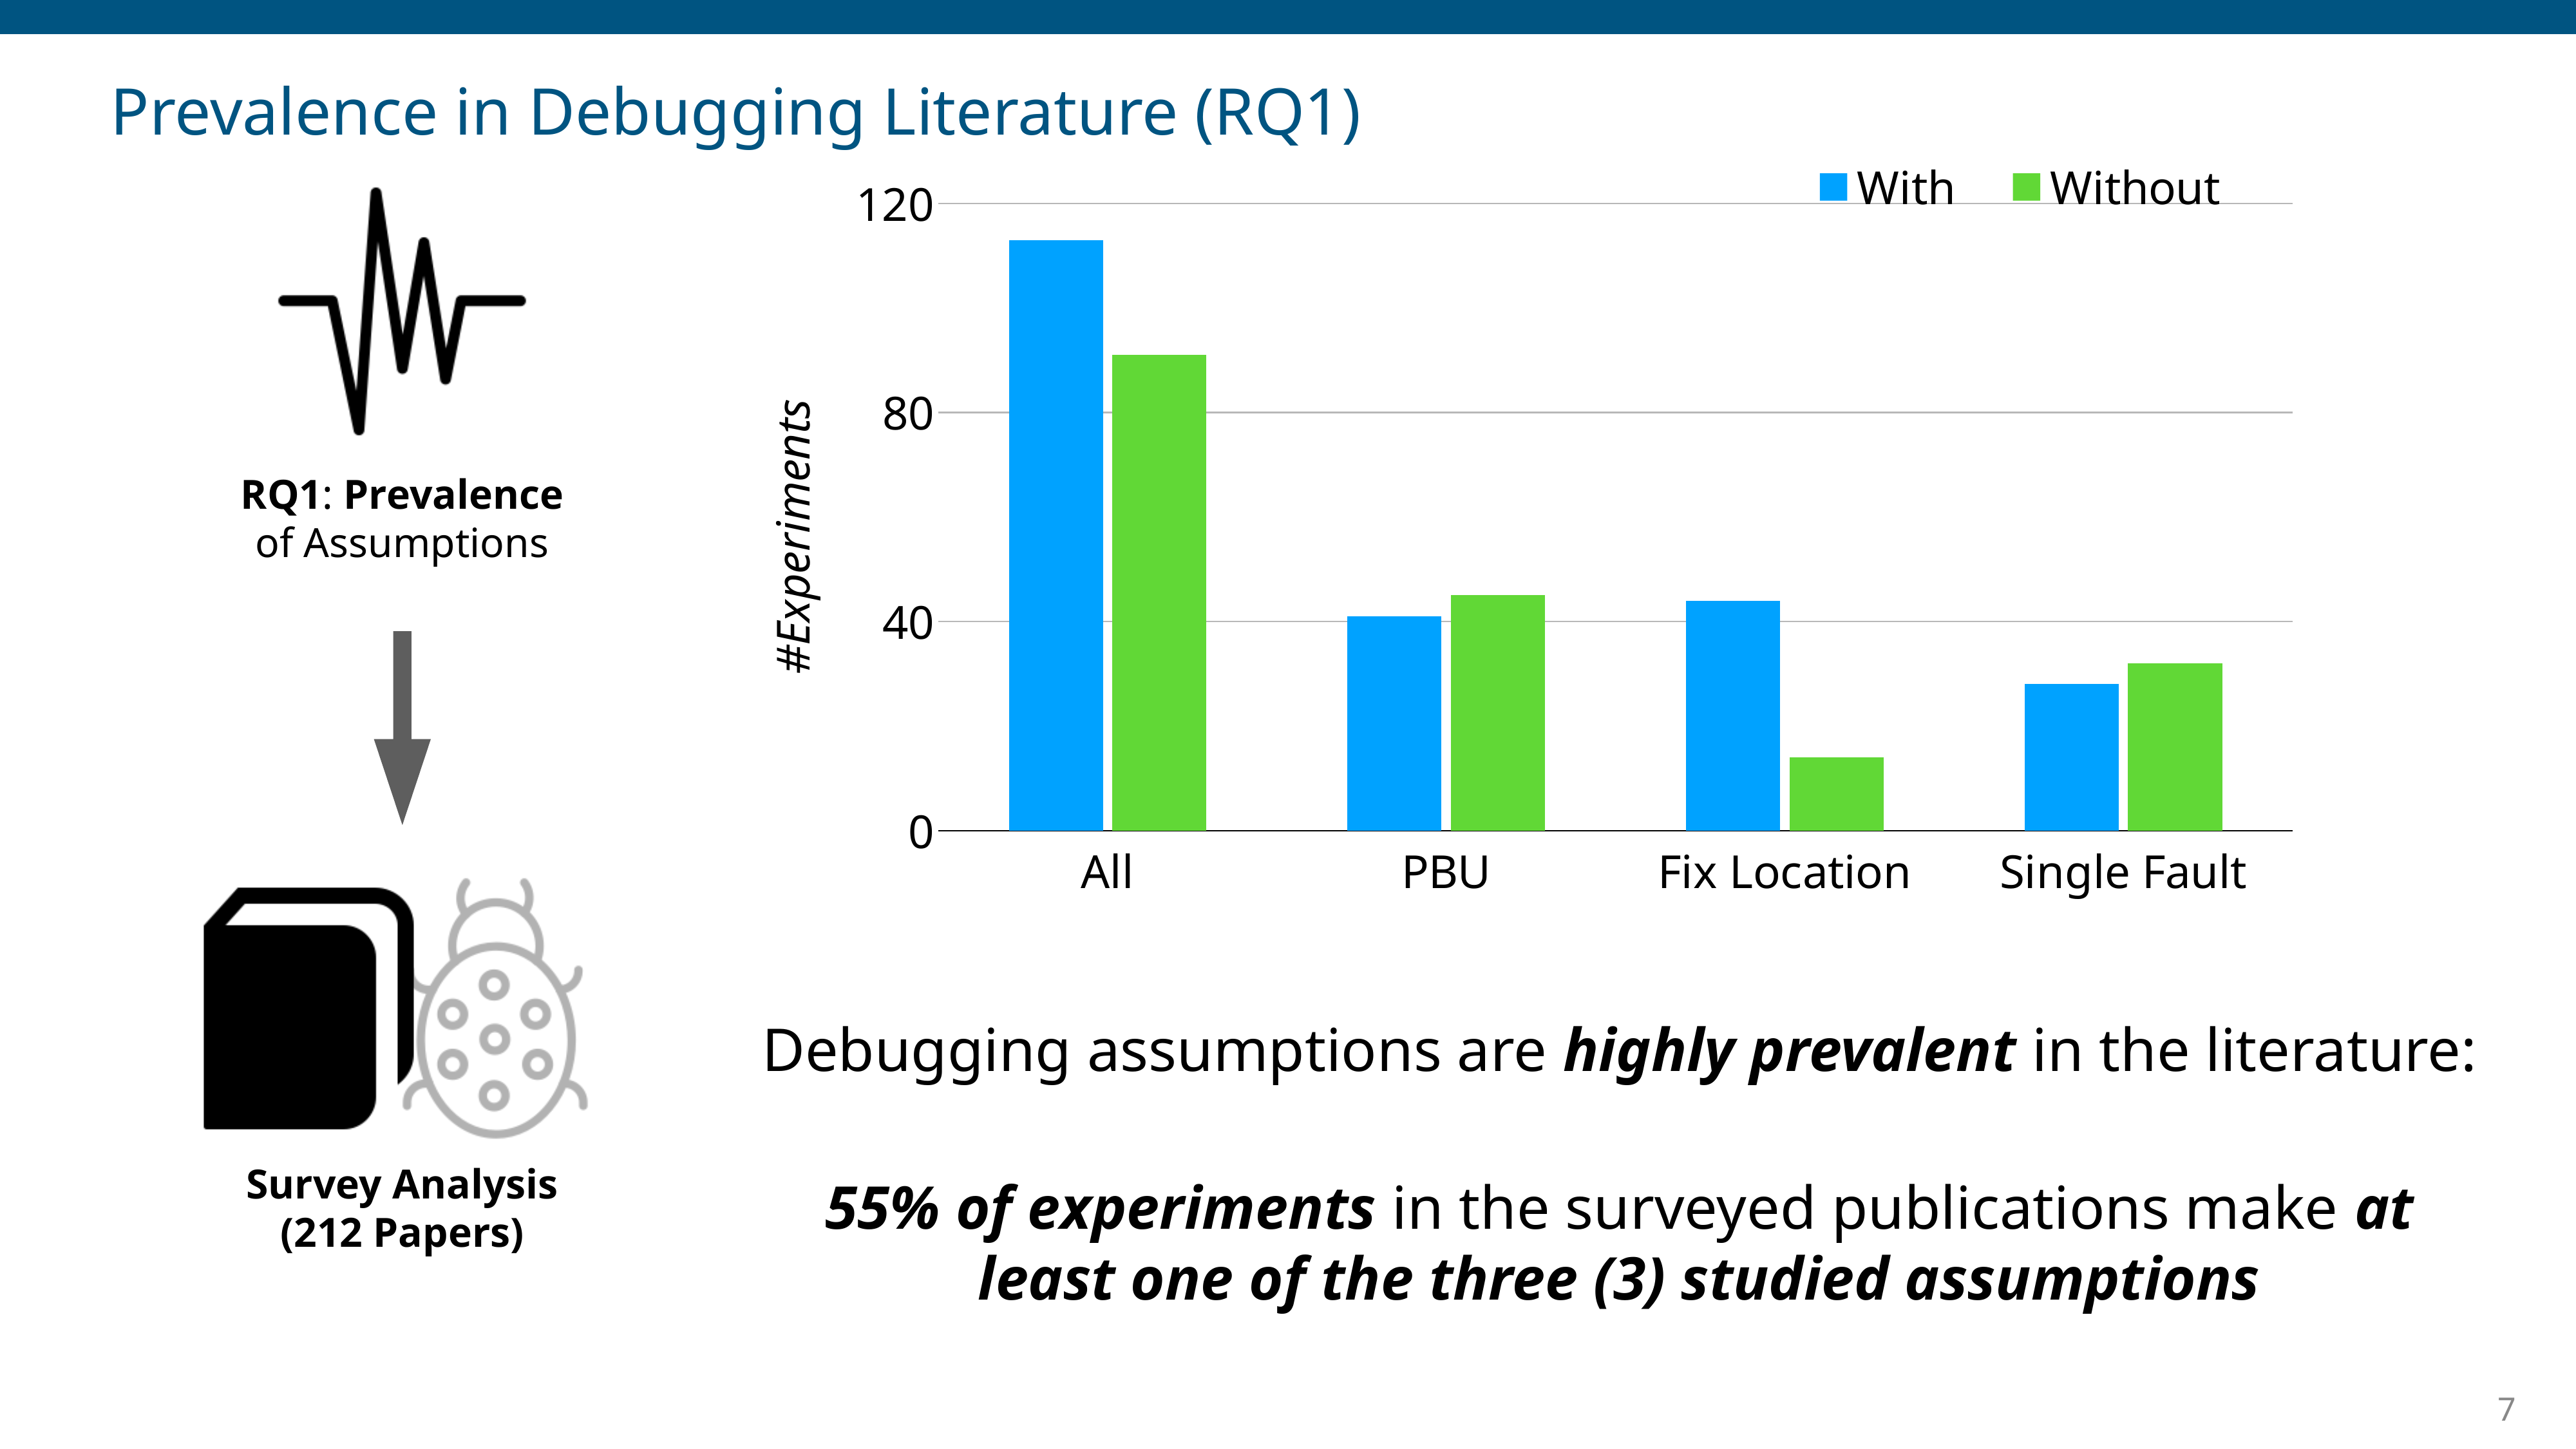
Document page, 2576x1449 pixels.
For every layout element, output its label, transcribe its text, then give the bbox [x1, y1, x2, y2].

slide_number 7 [2487, 1381, 2526, 1439]
text_box RQ1: Prevalence of Assumptions [213, 462, 592, 582]
title Prevalence in Debugging Literature (RQ1) [100, 48, 2188, 169]
chart [747, 151, 2301, 918]
text_box Survey Analysis (212 Papers) [156, 1151, 649, 1272]
picture [175, 874, 630, 1144]
list Debugging assumptions are highly prevalent in the literature: 55% of experiments in the surveyed publications make at least one of the three (3) studied assumptions [750, 1005, 2488, 1253]
picture [268, 177, 537, 446]
text_box [374, 631, 431, 826]
